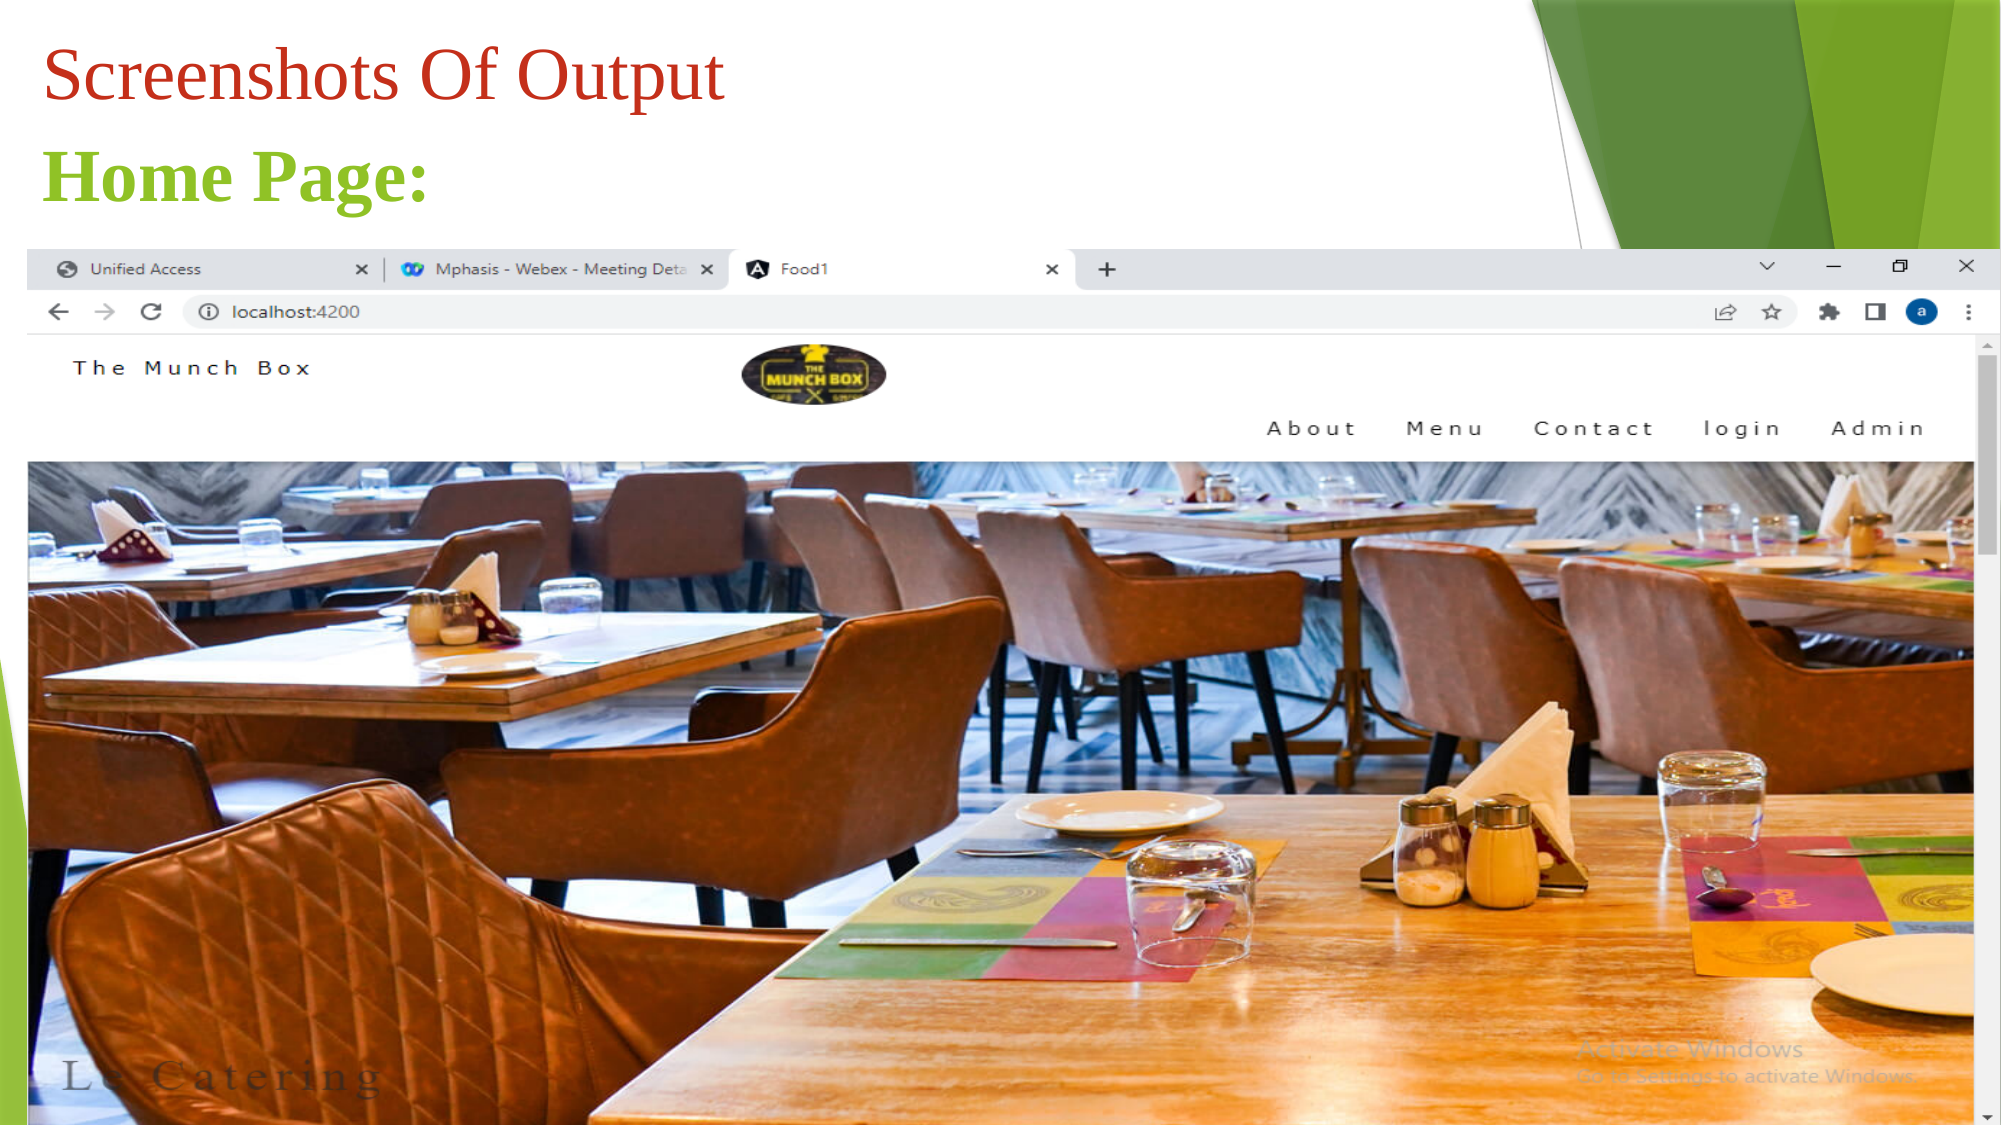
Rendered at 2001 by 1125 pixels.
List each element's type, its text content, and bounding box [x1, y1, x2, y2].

title Home Page: [27, 122, 761, 228]
text_box Screenshots Of Output [27, 17, 1145, 122]
picture [26, 248, 2000, 1125]
